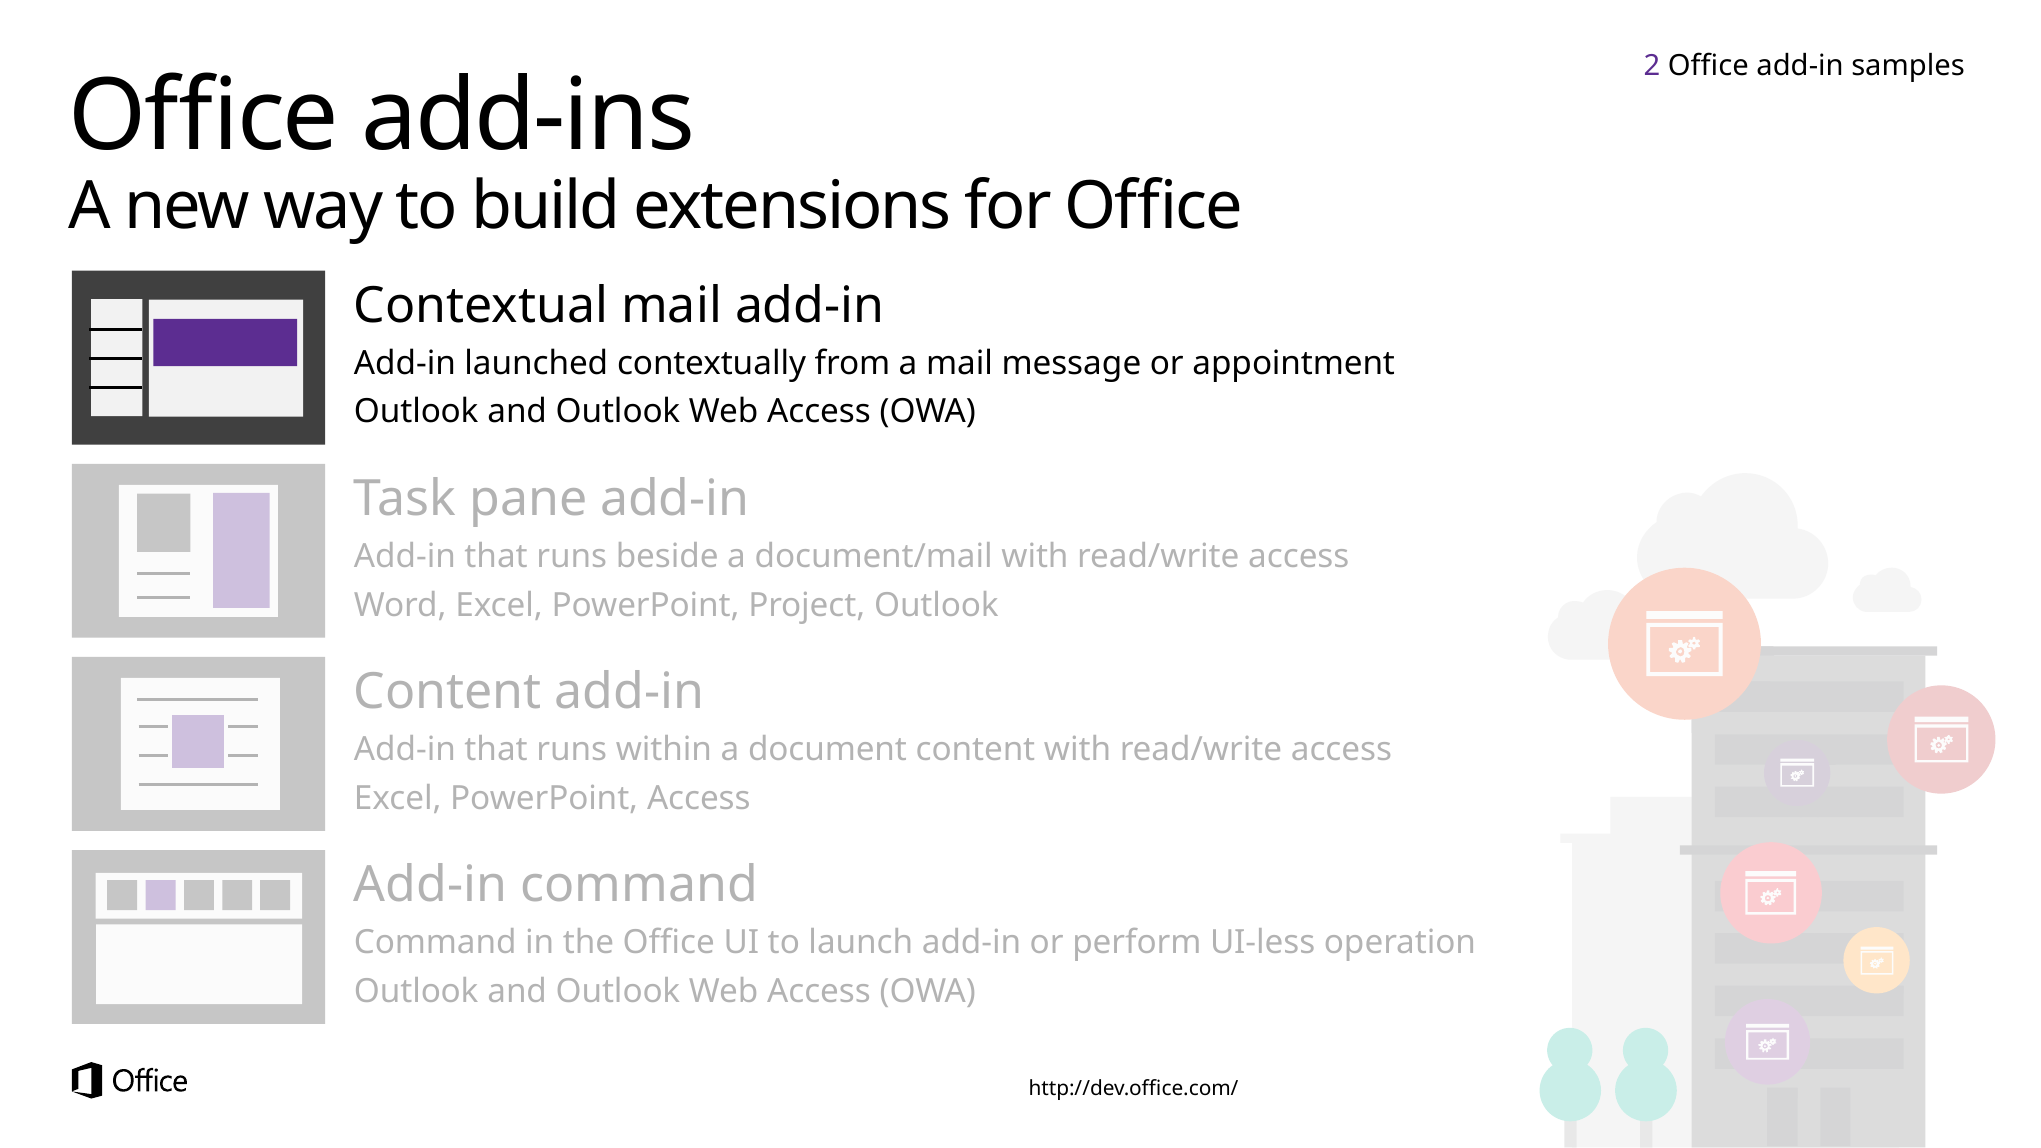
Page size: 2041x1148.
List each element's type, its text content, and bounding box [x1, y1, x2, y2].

footer 2 Office add-in samples [1306, 48, 1996, 110]
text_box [71, 650, 1539, 838]
title Office add-ins A new way to build extensions for Office [45, 48, 1996, 199]
text_box [1480, 342, 2041, 1148]
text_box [71, 457, 1546, 645]
text_box [44, 450, 1480, 1035]
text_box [71, 843, 1539, 1031]
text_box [1539, 472, 1996, 1148]
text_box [71, 264, 1546, 452]
